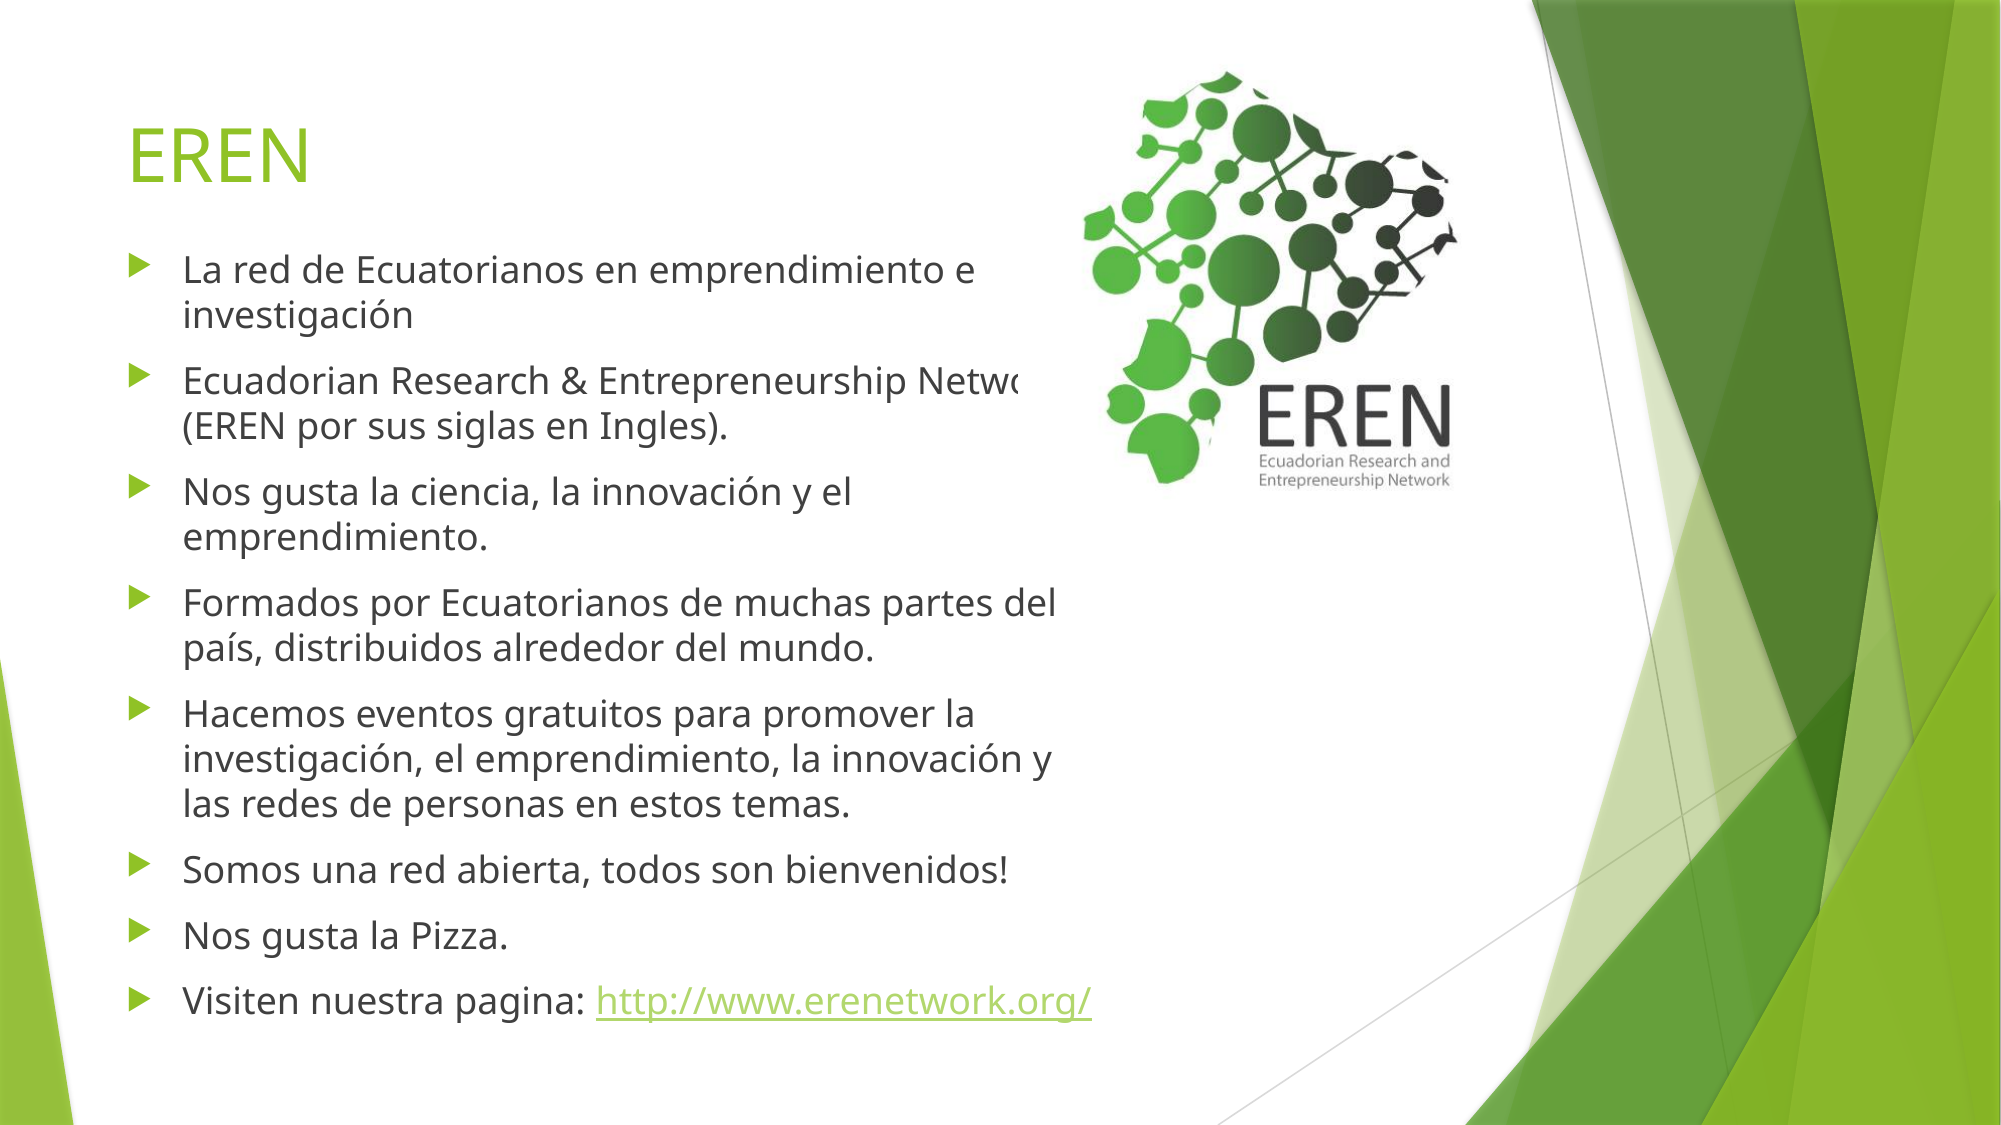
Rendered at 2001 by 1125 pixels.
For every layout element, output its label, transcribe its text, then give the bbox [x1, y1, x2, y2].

list La red de Ecuatorianos en emprendimiento e investigación Ecuadorian Research & Entrepreneurship Network (EREN por sus siglas en Ingles). Nos gusta la ciencia, la innovación y el emprendimiento. Formados por Ecuatorianos de muchas partes del país, distribuidos alrededor del mundo. Hacemos eventos gratuitos para promover la investigación, el emprendimiento, la innovación y las redes de personas en estos temas. Somos una red abierta, todos son bienvenidos! Nos gusta la Pizza. Visiten nuestra pagina: http://www.erenetwork.org/ [111, 238, 1124, 1089]
picture [1018, 31, 1522, 536]
title EREN [111, 99, 1013, 238]
